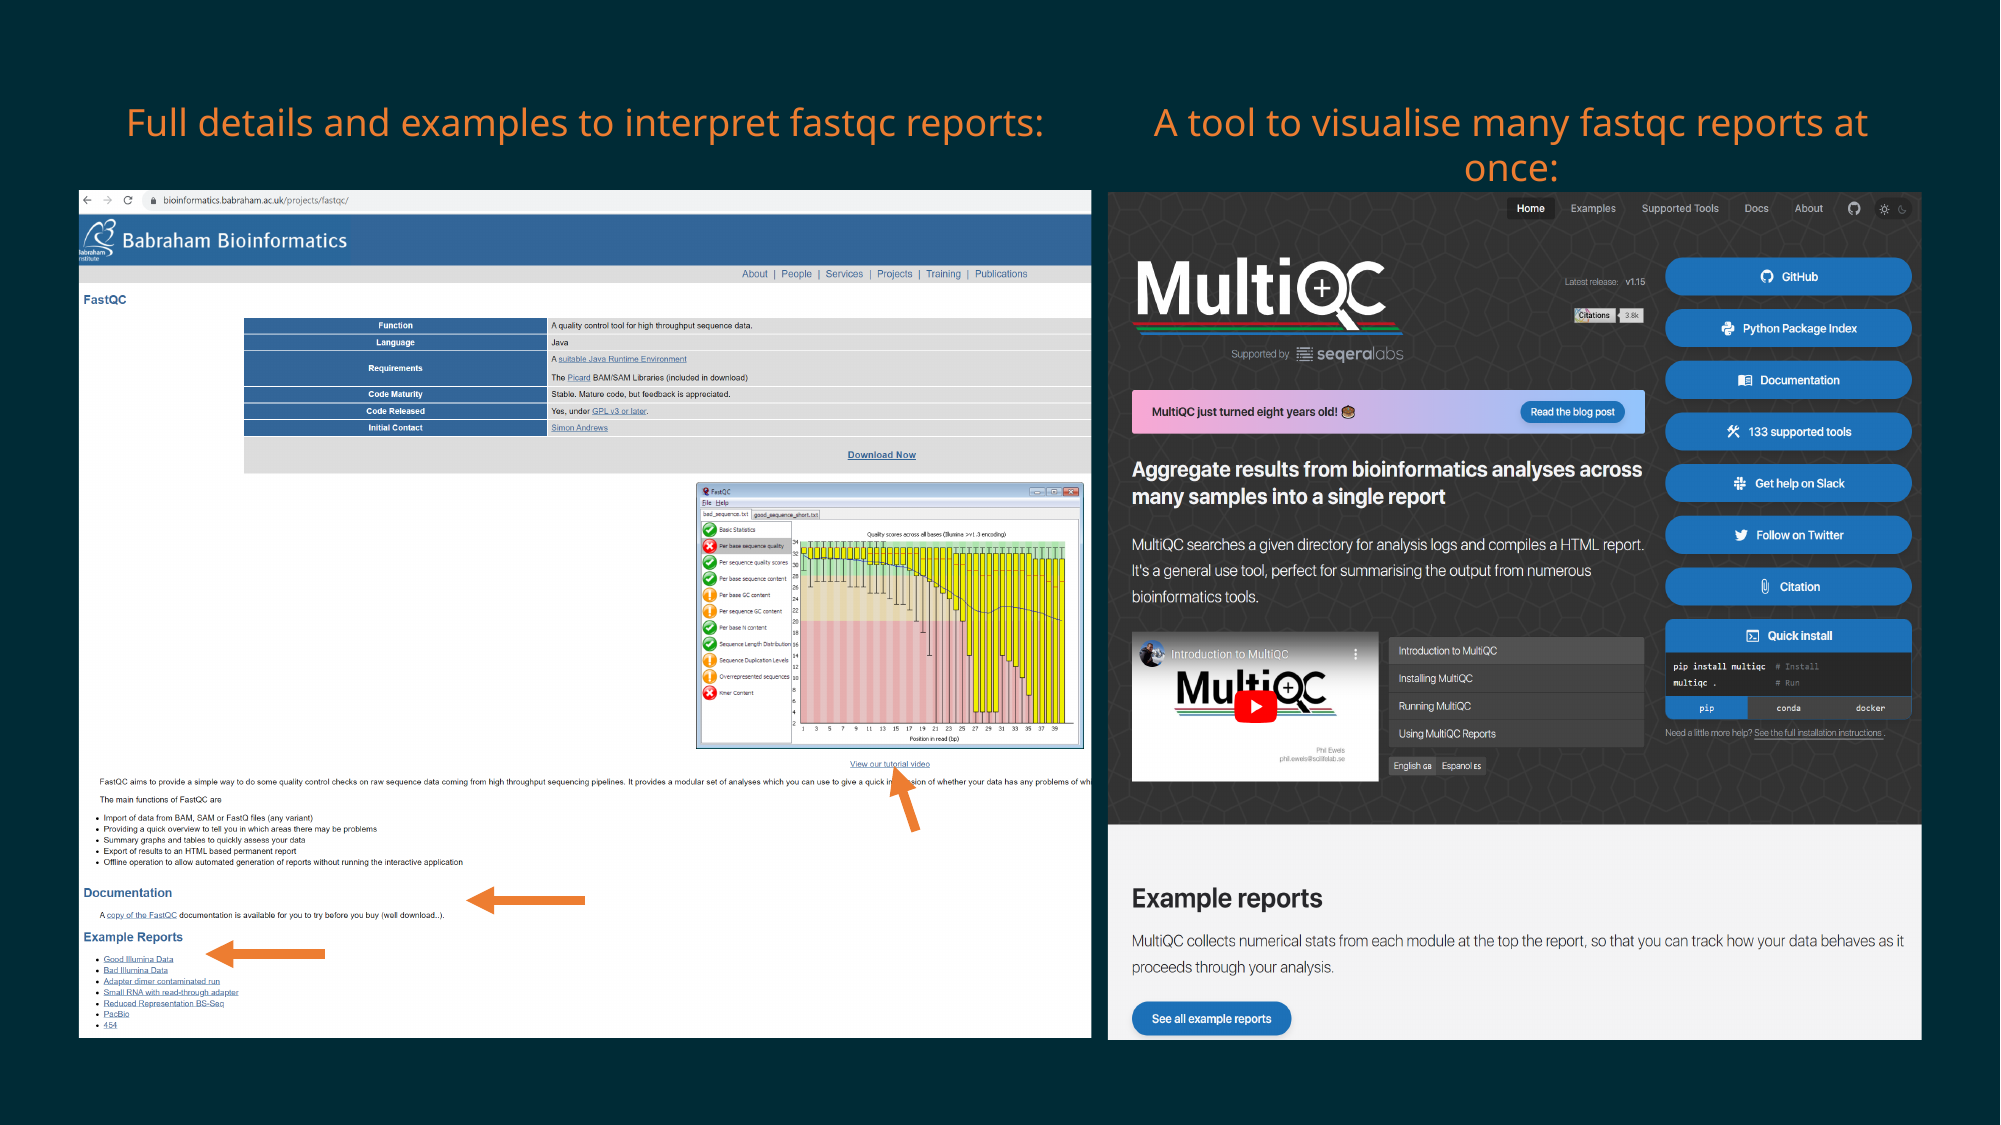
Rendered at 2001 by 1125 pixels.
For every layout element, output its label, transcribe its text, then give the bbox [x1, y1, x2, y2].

text_box A tool to visualise many fastqc reports at once: [1104, 91, 1919, 197]
text_box Full details and examples to interpret fastqc reports: [79, 91, 1092, 152]
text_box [893, 765, 916, 831]
picture [1108, 193, 1921, 1039]
picture [79, 191, 1091, 1037]
